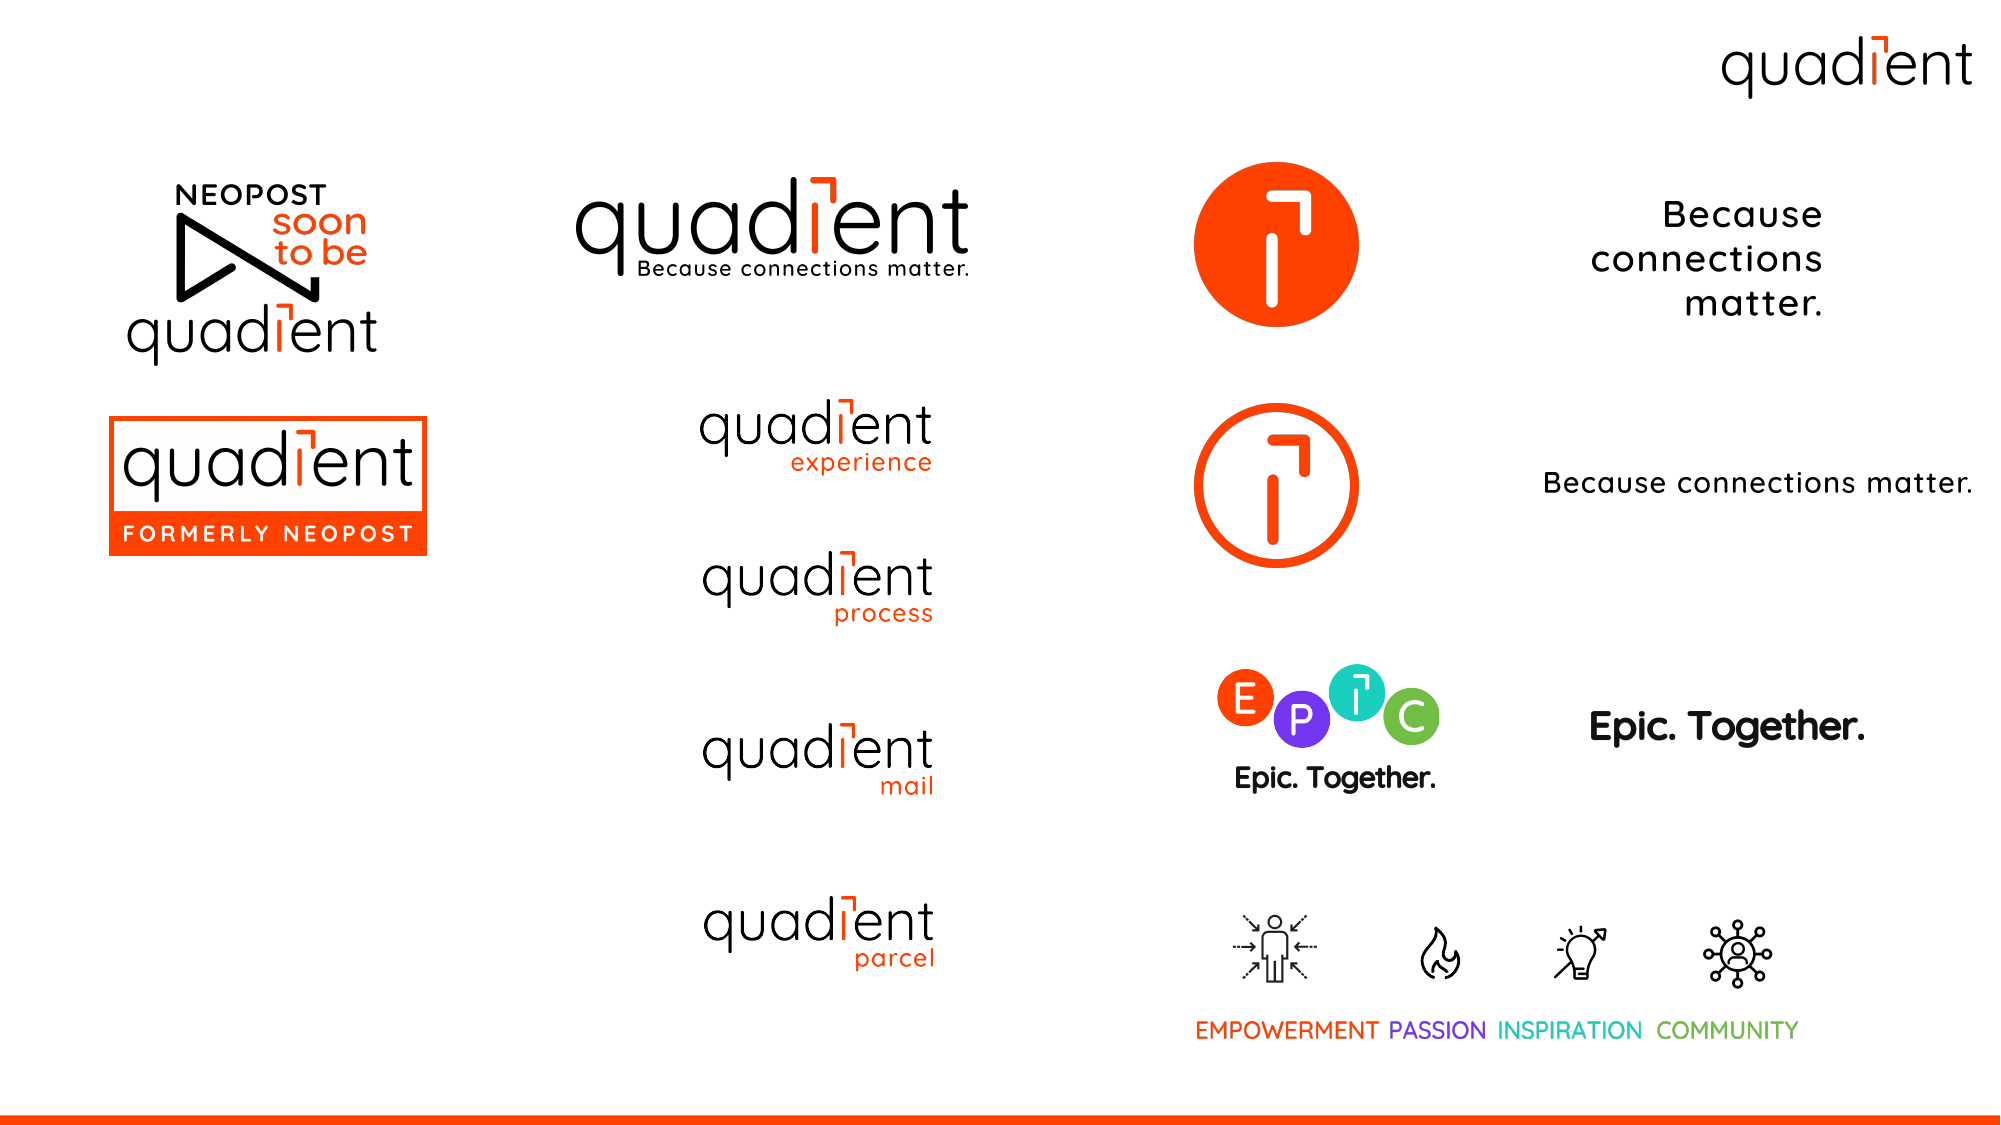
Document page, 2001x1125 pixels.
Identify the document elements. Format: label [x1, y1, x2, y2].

picture [1194, 162, 1359, 327]
picture [700, 399, 931, 476]
picture [1722, 36, 1972, 99]
picture [1591, 709, 1864, 748]
picture [1592, 201, 1821, 316]
picture [1194, 403, 1359, 568]
text_box [1420, 926, 1461, 980]
picture [1389, 1021, 1486, 1039]
picture [1536, 911, 1622, 998]
picture [1677, 887, 1800, 1010]
picture [1545, 472, 1971, 493]
picture [73, 96, 431, 556]
picture [703, 551, 932, 627]
picture [1655, 1021, 1800, 1039]
text_box [1217, 664, 1440, 794]
picture [1496, 1021, 1643, 1039]
picture [576, 177, 968, 276]
picture [704, 896, 933, 972]
picture [1194, 1021, 1382, 1039]
picture [1212, 887, 1336, 1010]
picture [703, 723, 932, 800]
